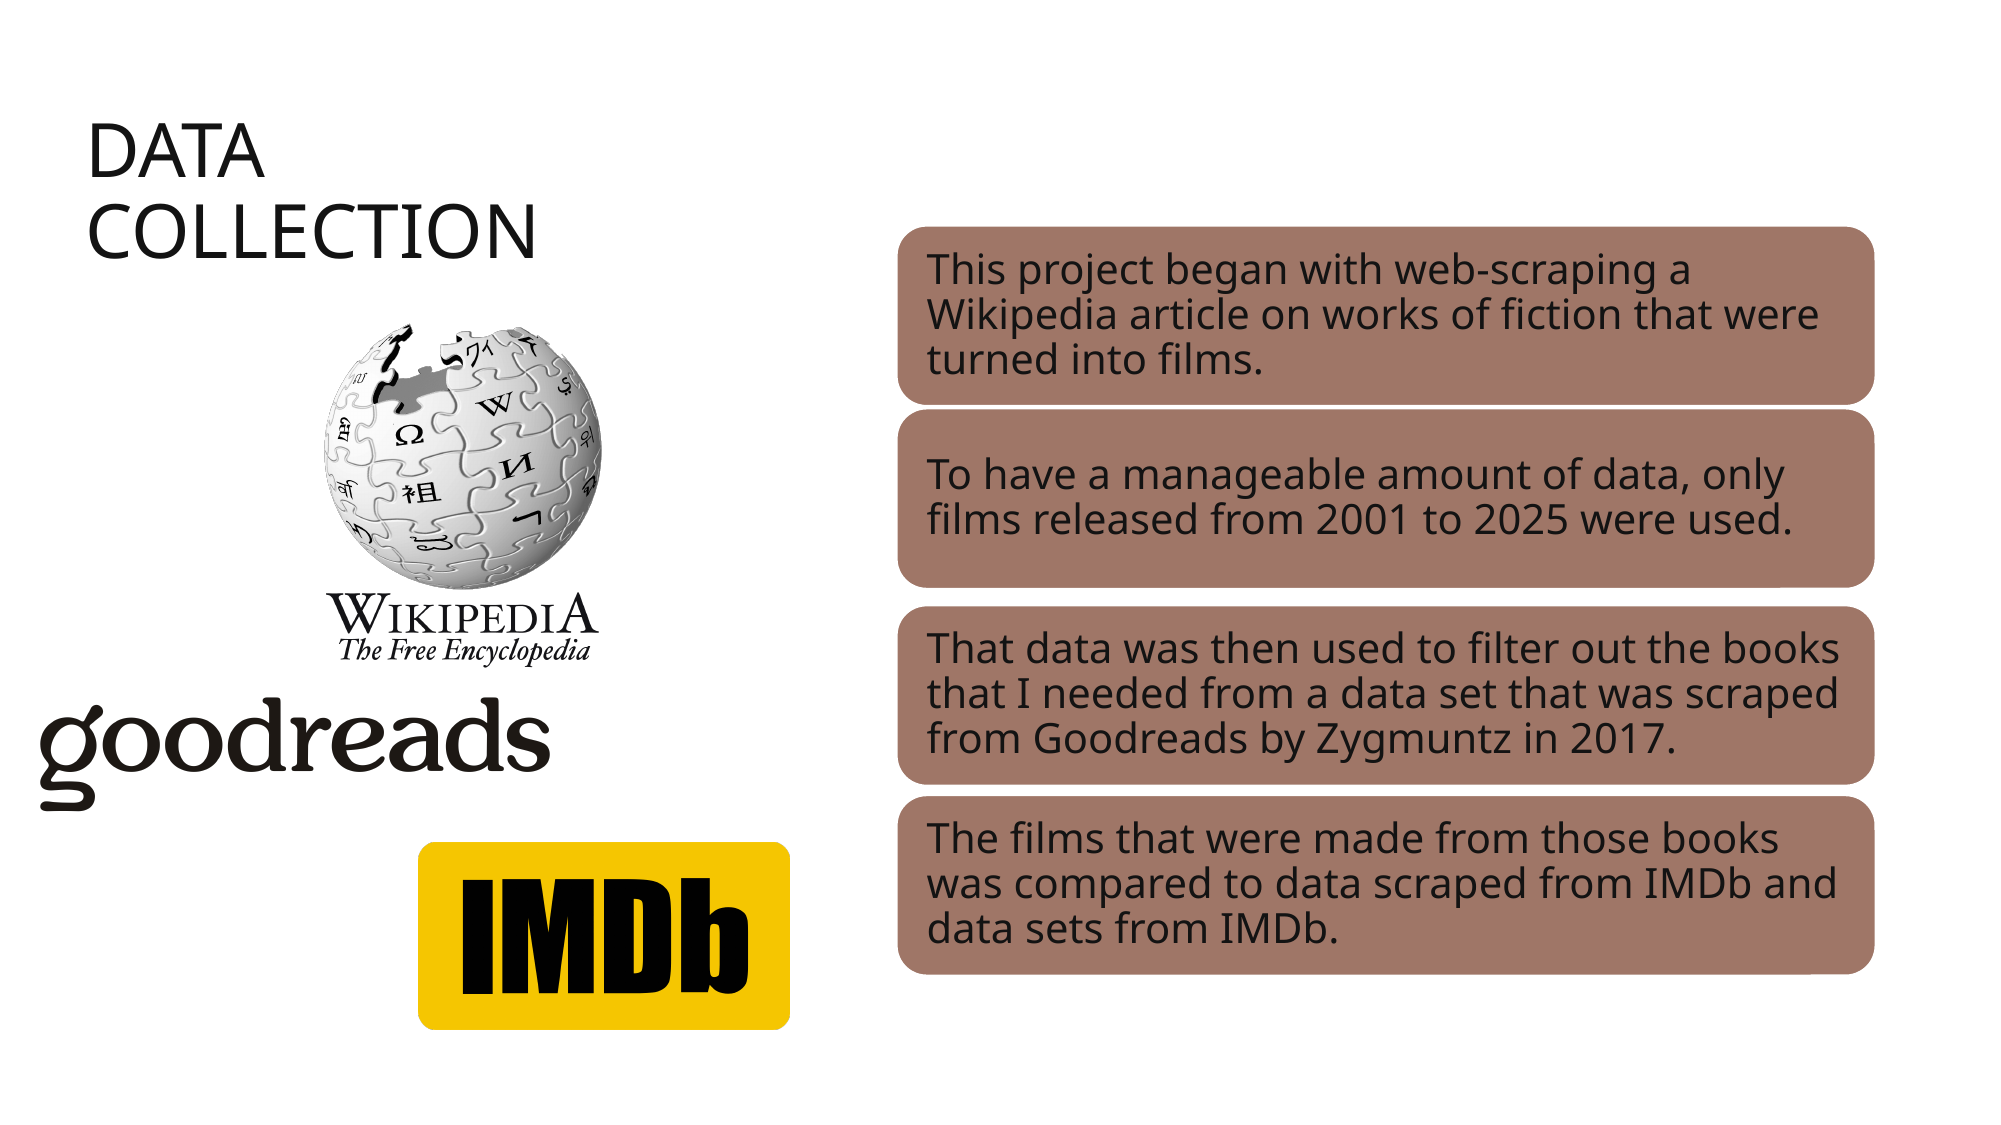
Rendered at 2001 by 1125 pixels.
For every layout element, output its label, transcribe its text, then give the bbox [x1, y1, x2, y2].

picture [36, 682, 556, 812]
title Data collection [70, 104, 732, 699]
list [896, 138, 1876, 1064]
picture [418, 842, 790, 1030]
picture [321, 321, 605, 668]
